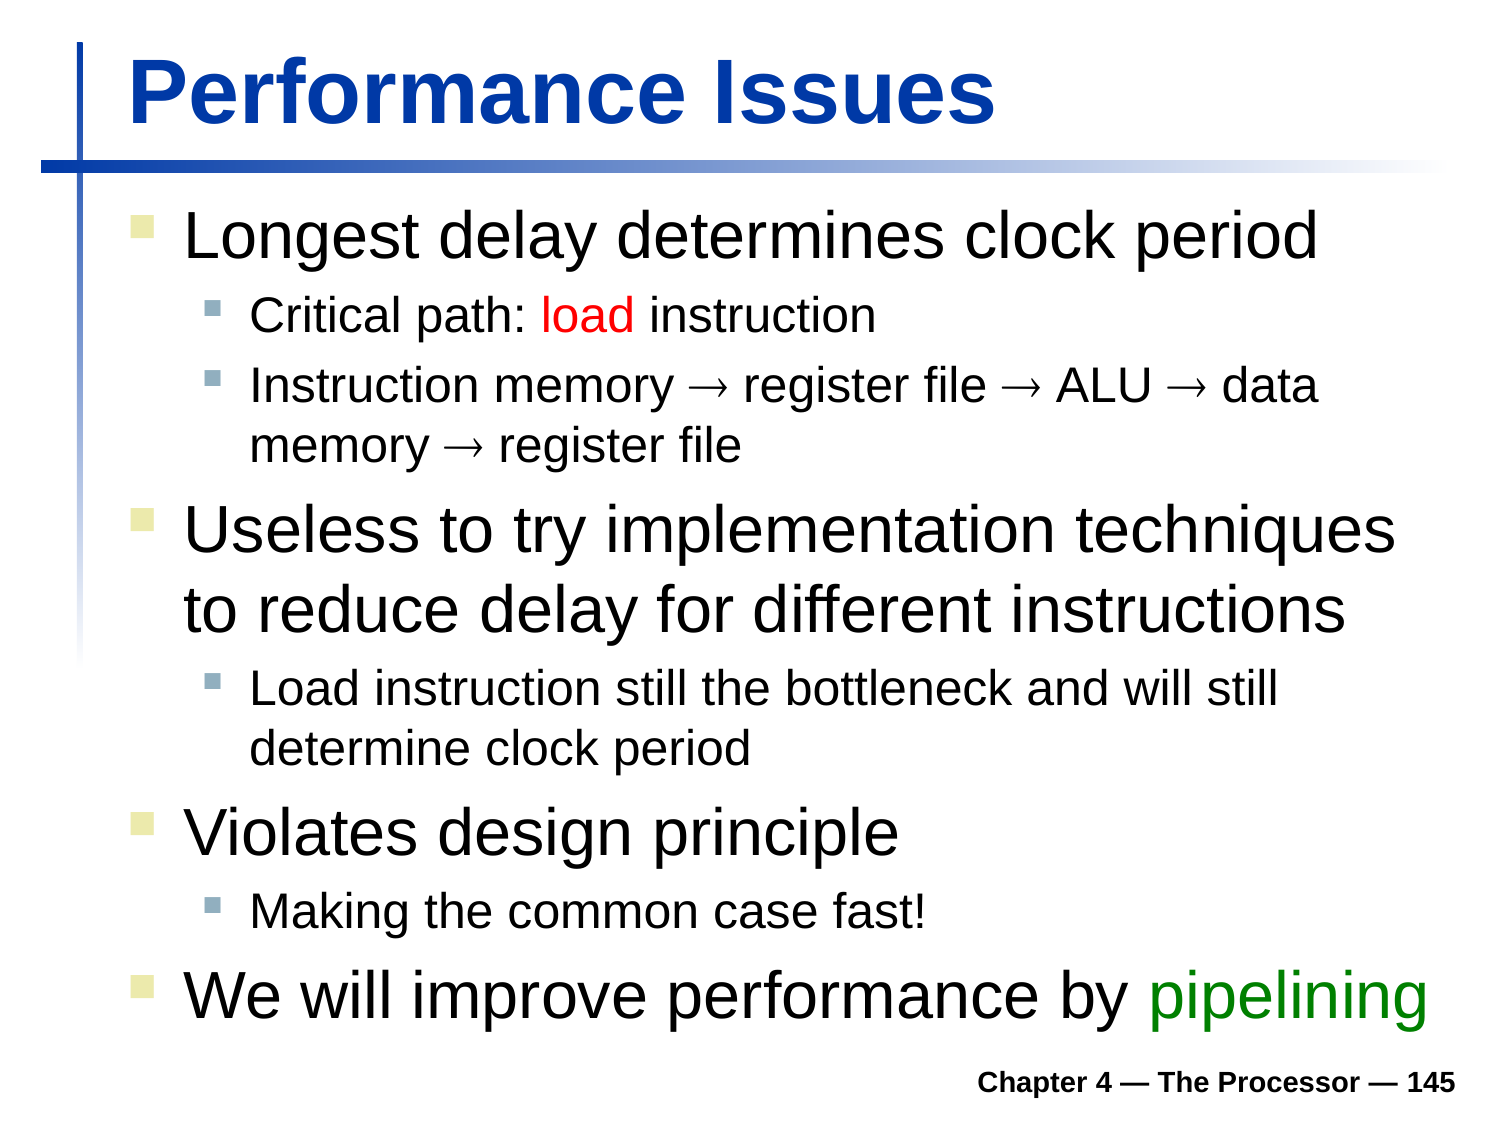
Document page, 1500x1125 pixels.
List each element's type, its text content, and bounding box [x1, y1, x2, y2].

footer Chapter 4 — The Processor — 145 [277, 1046, 1471, 1106]
title Performance Issues [112, 23, 1468, 149]
list Longest delay determines clock period Critical path: load instruction Instruction memory  register file  ALU  data memory  register file Useless to try implementation techniques to reduce delay for different instructions Load instruction still the bottleneck and will still determine clock period Violates design principle Making the common case fast! We will improve performance by pipelining [112, 184, 1469, 1024]
